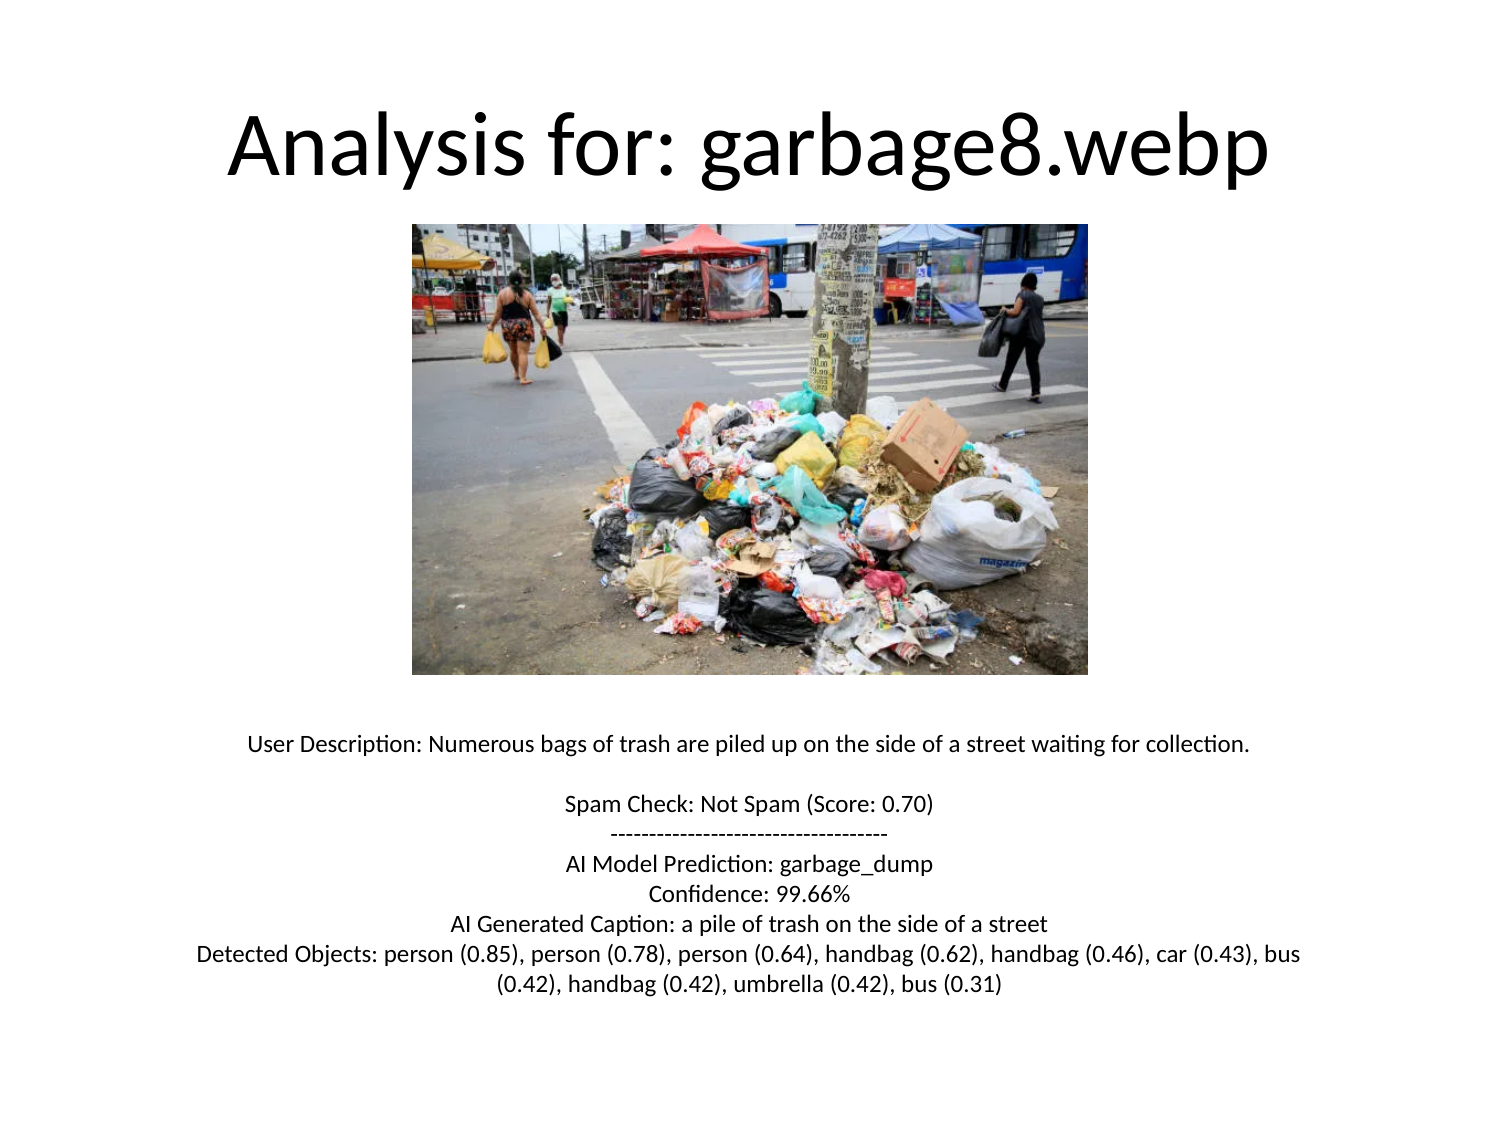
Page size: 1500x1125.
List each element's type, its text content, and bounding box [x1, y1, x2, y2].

picture [412, 224, 1088, 676]
title Analysis for: garbage8.webp [75, 45, 1425, 233]
text_box User Description: Numerous bags of trash are piled up on the side of a street waiting for collection. Spam Check: Not Spam (Score: 0.70) ------------------------------------ AI Model Prediction: garbage_dump Confidence: 99.66% AI Generated Caption: a pile of trash on the side of a street Detected Objects: person (0.85), person (0.78), person (0.64), handbag (0.62), handbag (0.46), car (0.43), bus (0.42), handbag (0.42), umbrella (0.42), bus (0.31) [149, 674, 1350, 1050]
